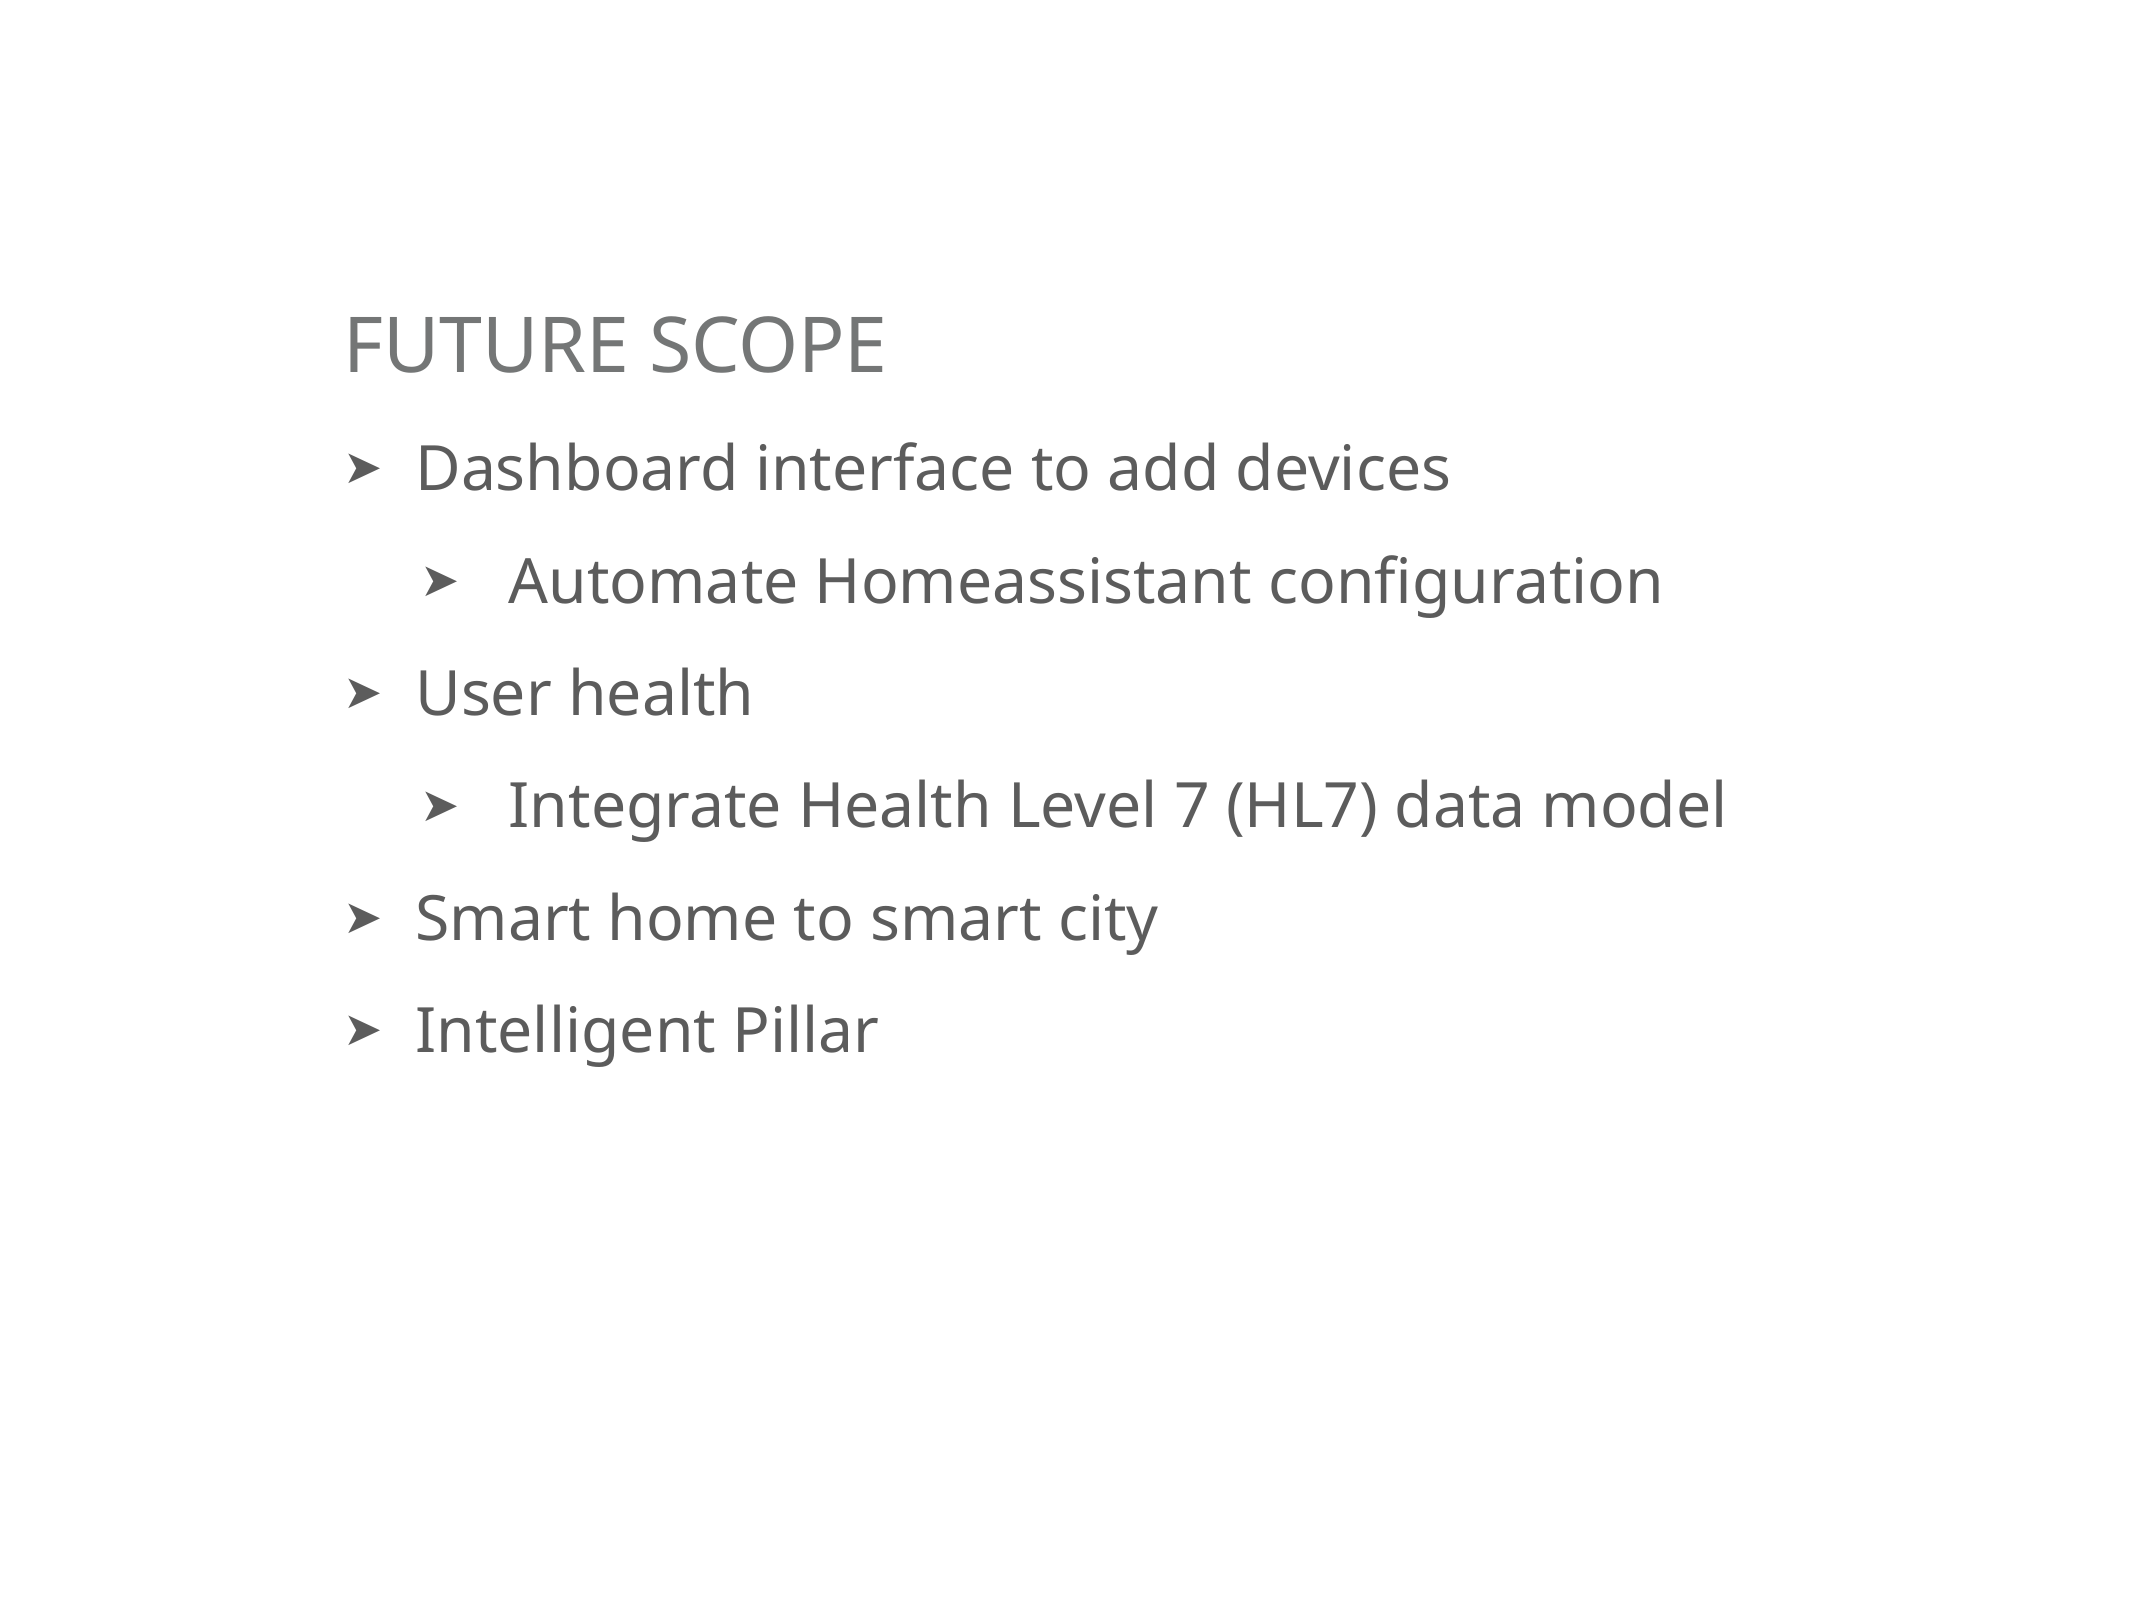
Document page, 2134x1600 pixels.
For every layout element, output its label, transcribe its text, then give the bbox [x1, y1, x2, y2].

list Dashboard interface to add devices Automate Homeassistant configuration User health Integrate Health Level 7 (HL7) data model Smart home to smart city Intelligent Pillar [336, 421, 1797, 1312]
title Future SCope [336, 289, 1797, 379]
